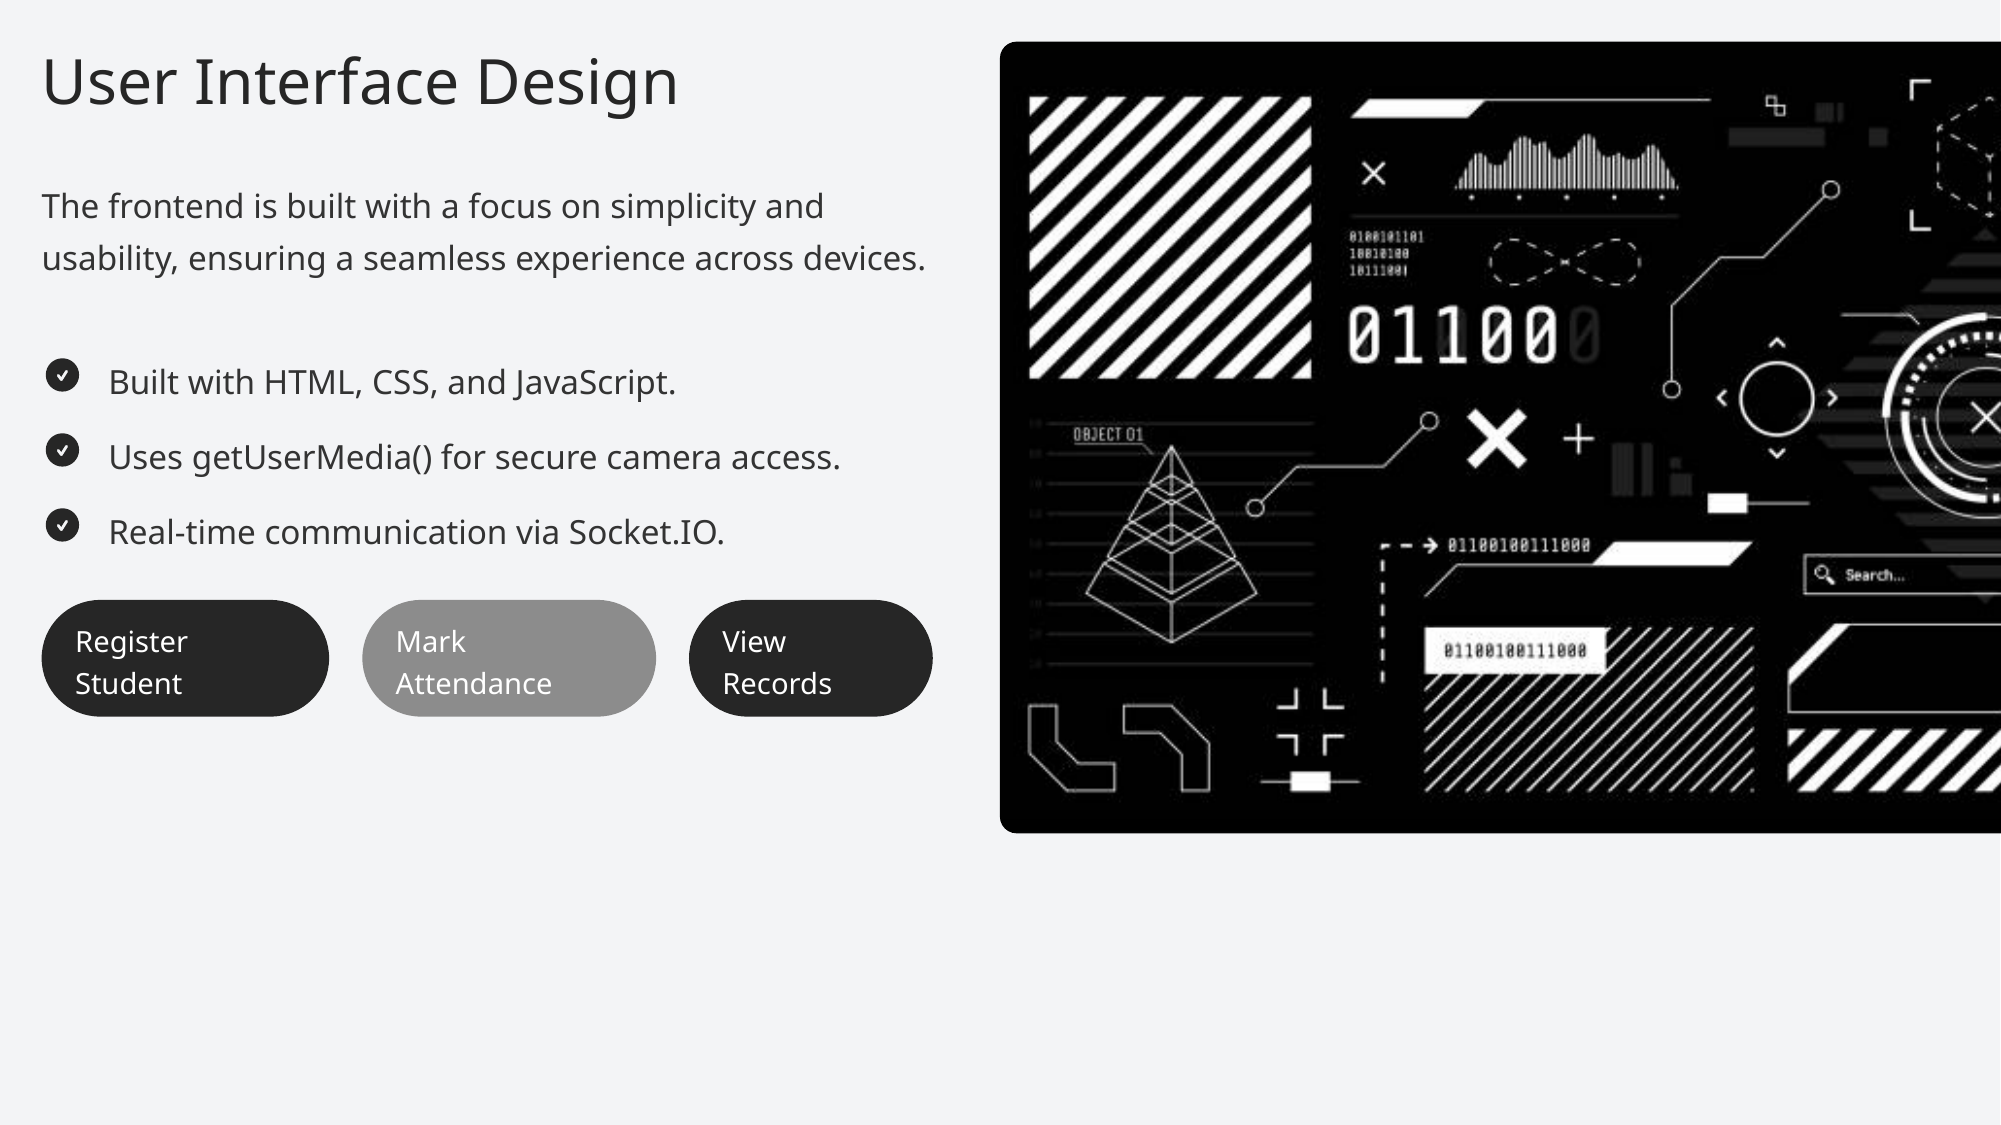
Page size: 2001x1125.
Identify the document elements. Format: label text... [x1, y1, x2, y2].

text_box Real-time communication via Socket.IO. [108, 500, 790, 550]
text_box Built with HTML, CSS, and JavaScript. [108, 350, 748, 400]
text_box [45, 433, 80, 467]
picture [999, 41, 2001, 834]
text_box User Interface Design [41, 41, 999, 117]
text_box [45, 508, 80, 542]
text_box View Records [688, 599, 933, 717]
text_box Register Student [41, 599, 330, 717]
text_box [45, 358, 80, 392]
text_box Mark Attendance [362, 599, 657, 717]
text_box The frontend is built with a focus on simplicity and usability, ensuring a seamless experience across devices. [41, 149, 934, 300]
text_box Uses getUserMedia() for secure camera access. [108, 425, 900, 475]
